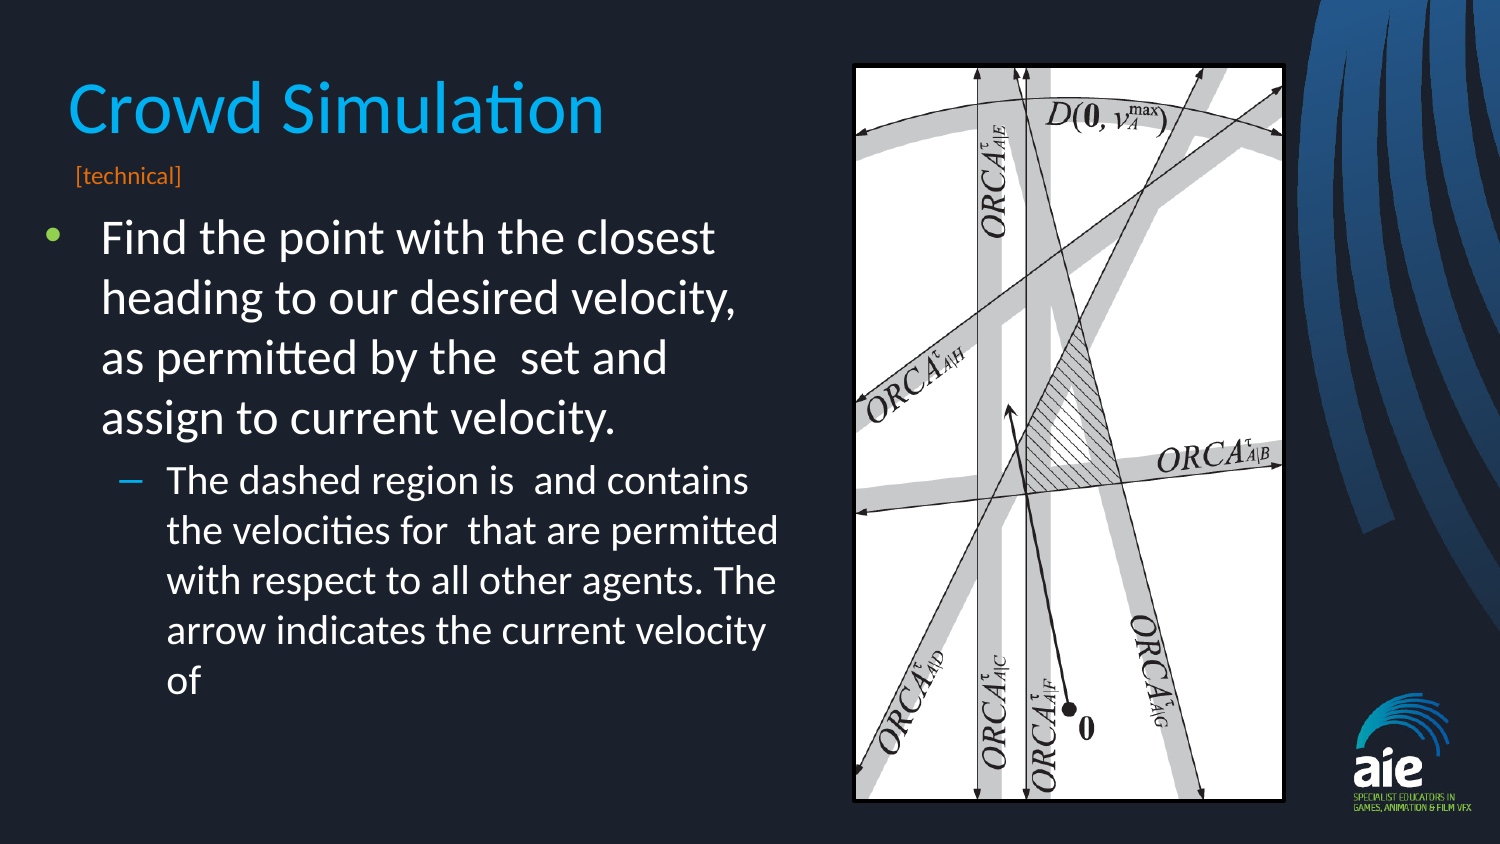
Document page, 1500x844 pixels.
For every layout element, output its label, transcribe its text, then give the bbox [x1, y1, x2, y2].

text_box [technical] [60, 151, 198, 197]
title Crowd Simulation [53, 33, 1425, 175]
picture [0, 0, 1500, 844]
